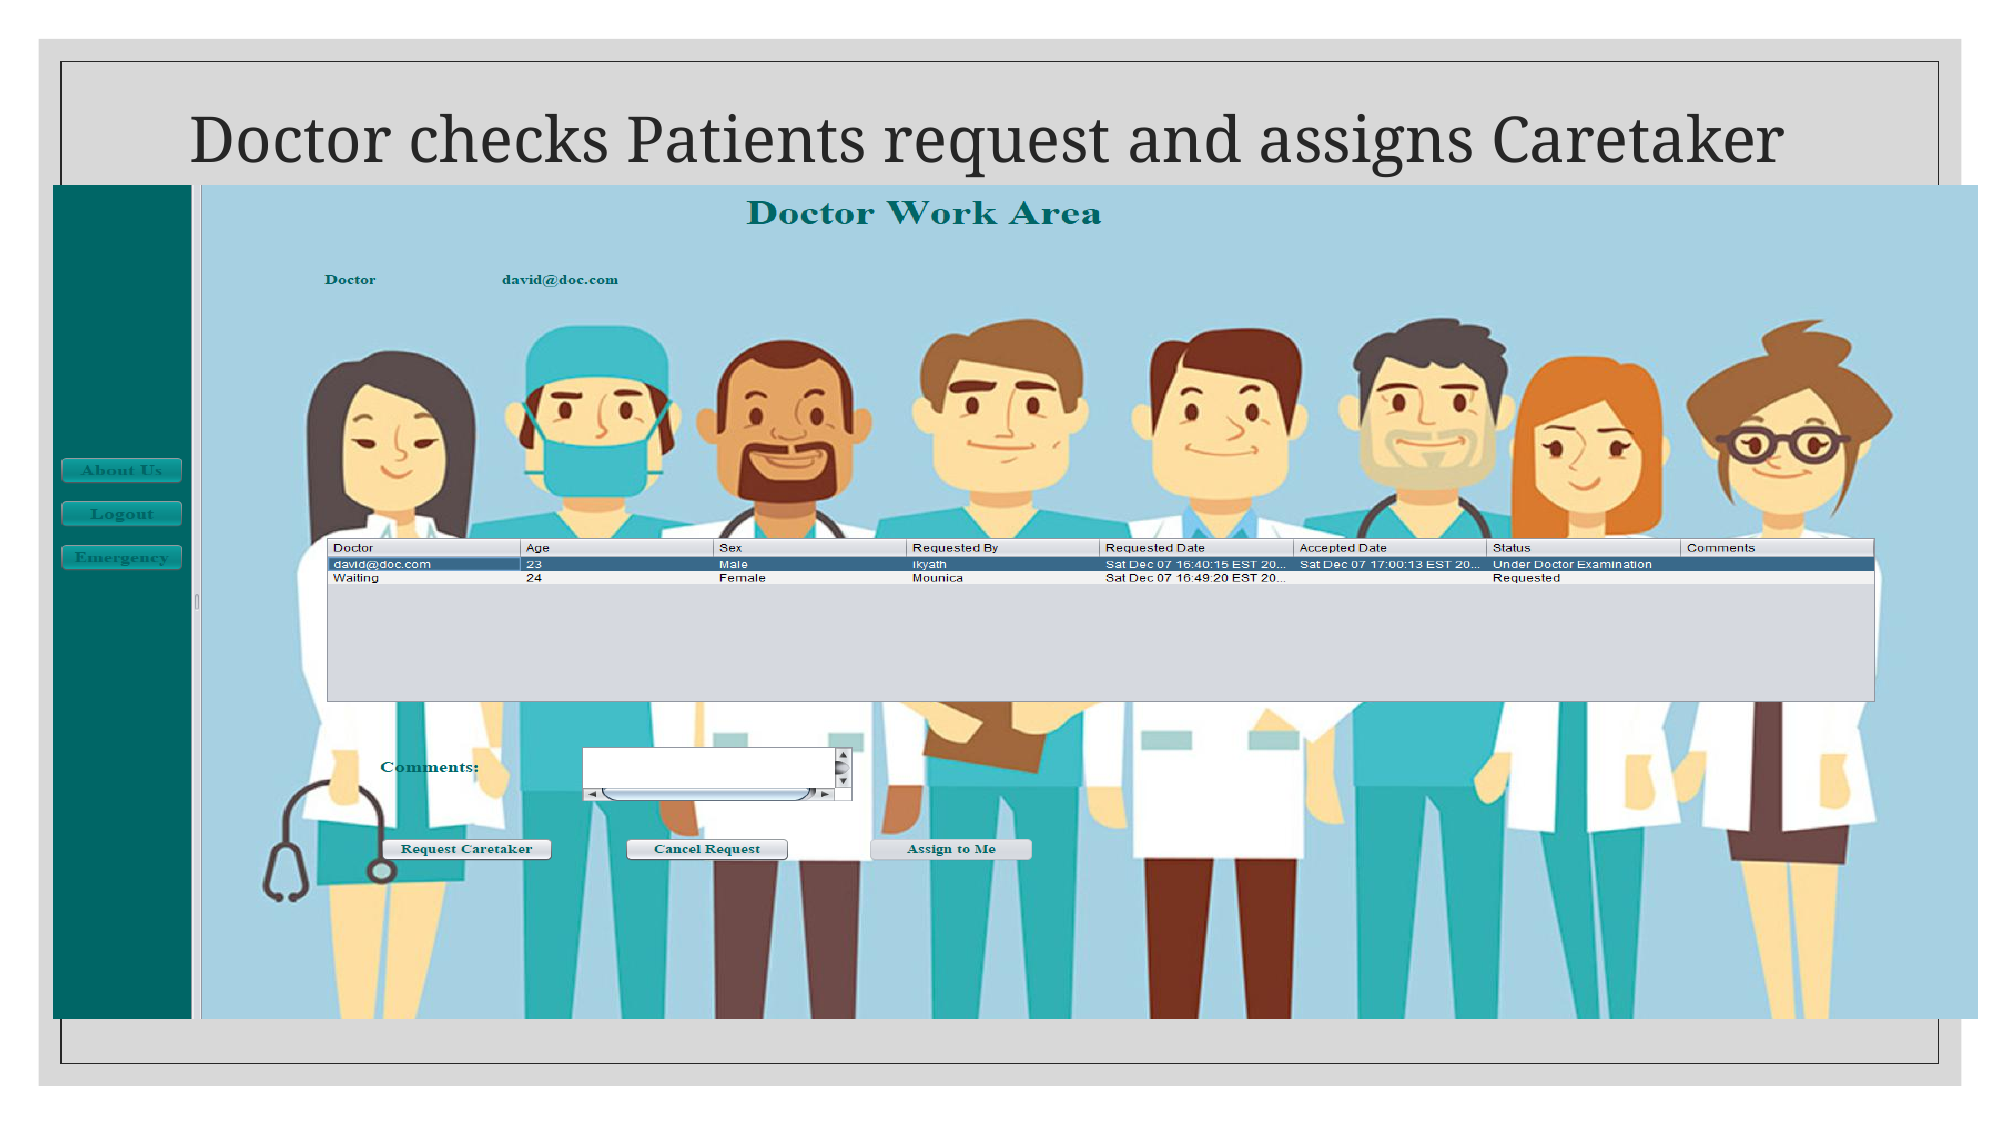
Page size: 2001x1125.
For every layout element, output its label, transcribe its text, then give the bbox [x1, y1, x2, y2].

picture [52, 185, 1978, 1019]
title Doctor checks Patients request and assigns Caretaker [174, 67, 1825, 181]
